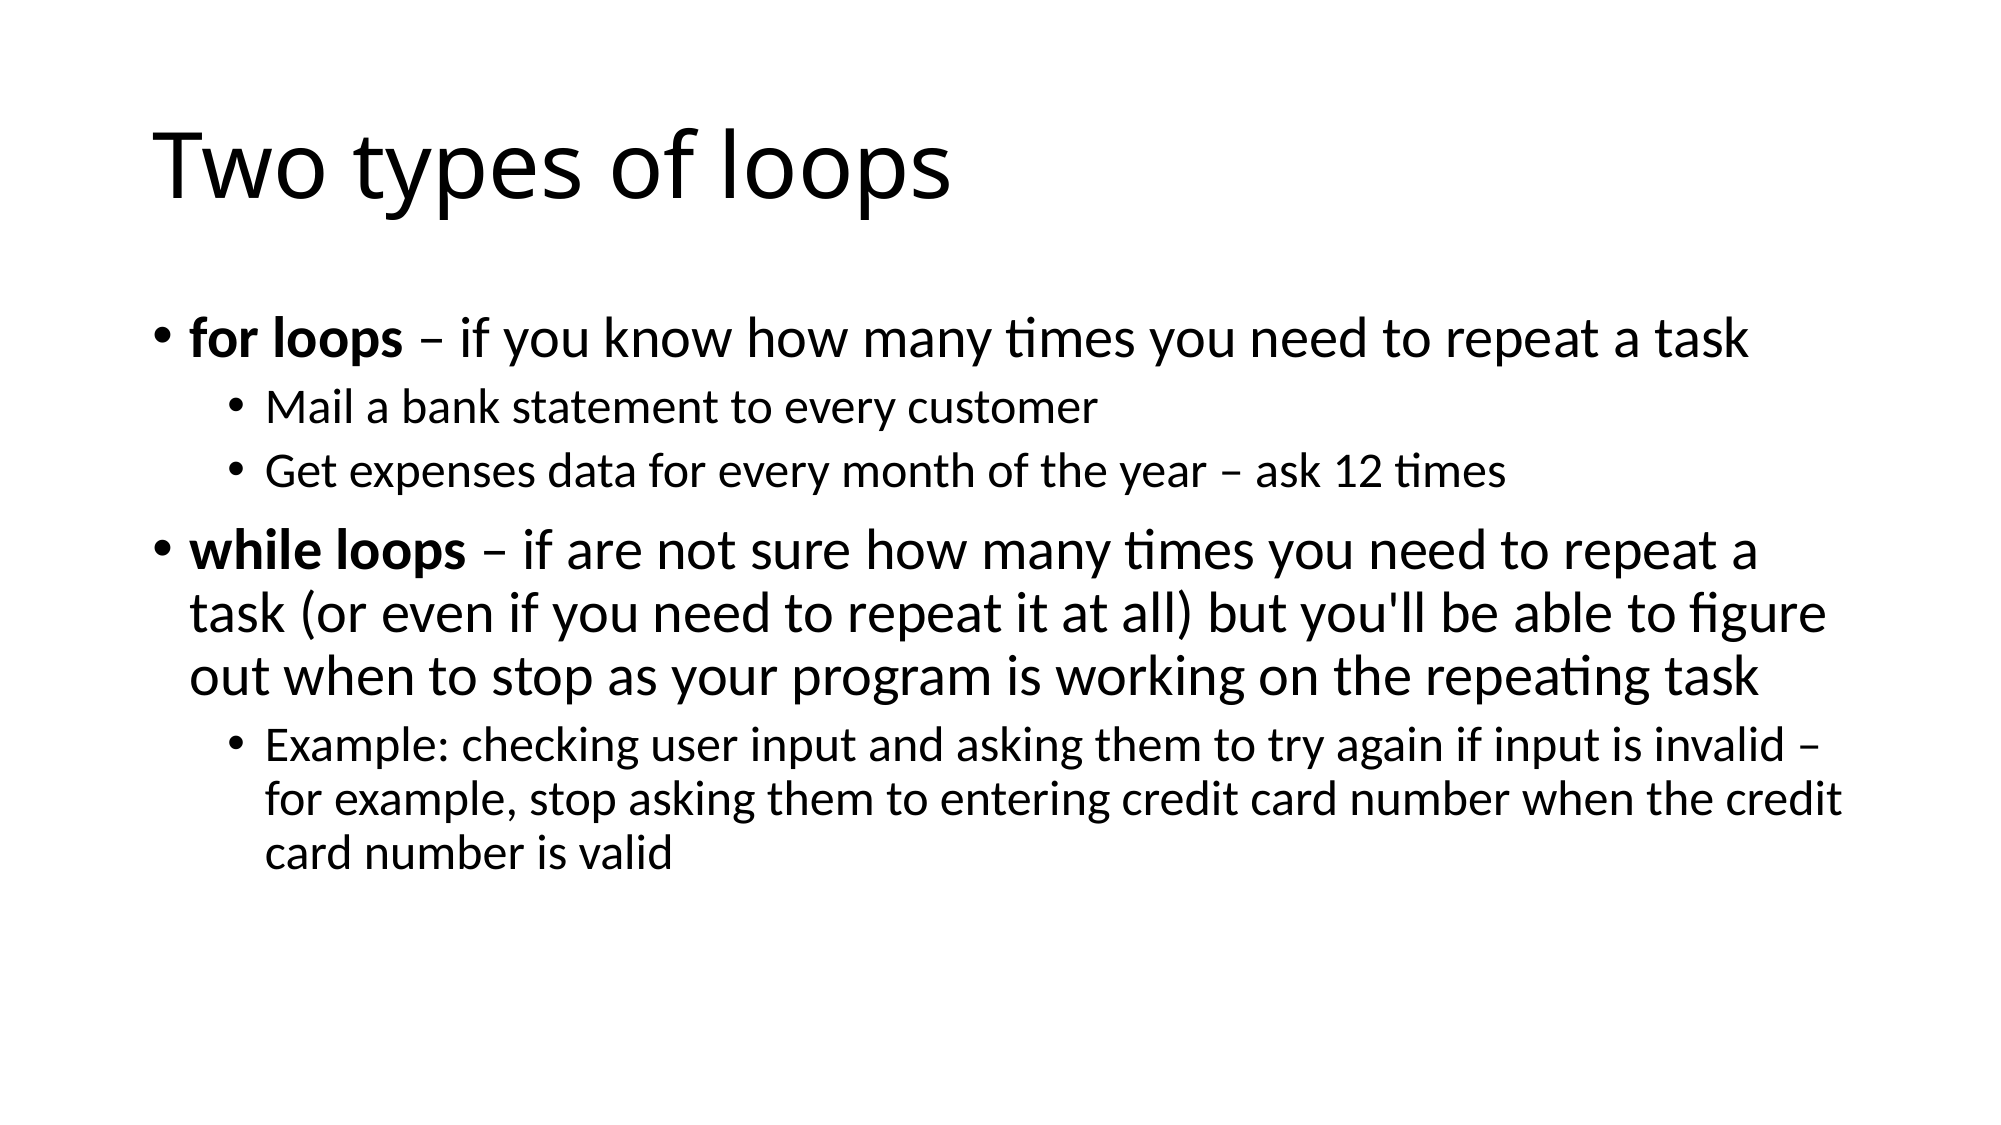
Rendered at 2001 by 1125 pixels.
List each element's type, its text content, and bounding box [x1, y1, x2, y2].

list for loops – if you know how many times you need to repeat a task Mail a bank statement to every customer Get expenses data for every month of the year – ask 12 times while loops – if are not sure how many times you need to repeat a task (or even if you need to repeat it at all) but you'll be able to figure out when to stop as your program is working on the repeating task Example: checking user input and asking them to try again if input is invalid – for example, stop asking them to entering credit card number when the credit card number is valid [137, 299, 1863, 1014]
title Two types of loops [137, 59, 1863, 278]
